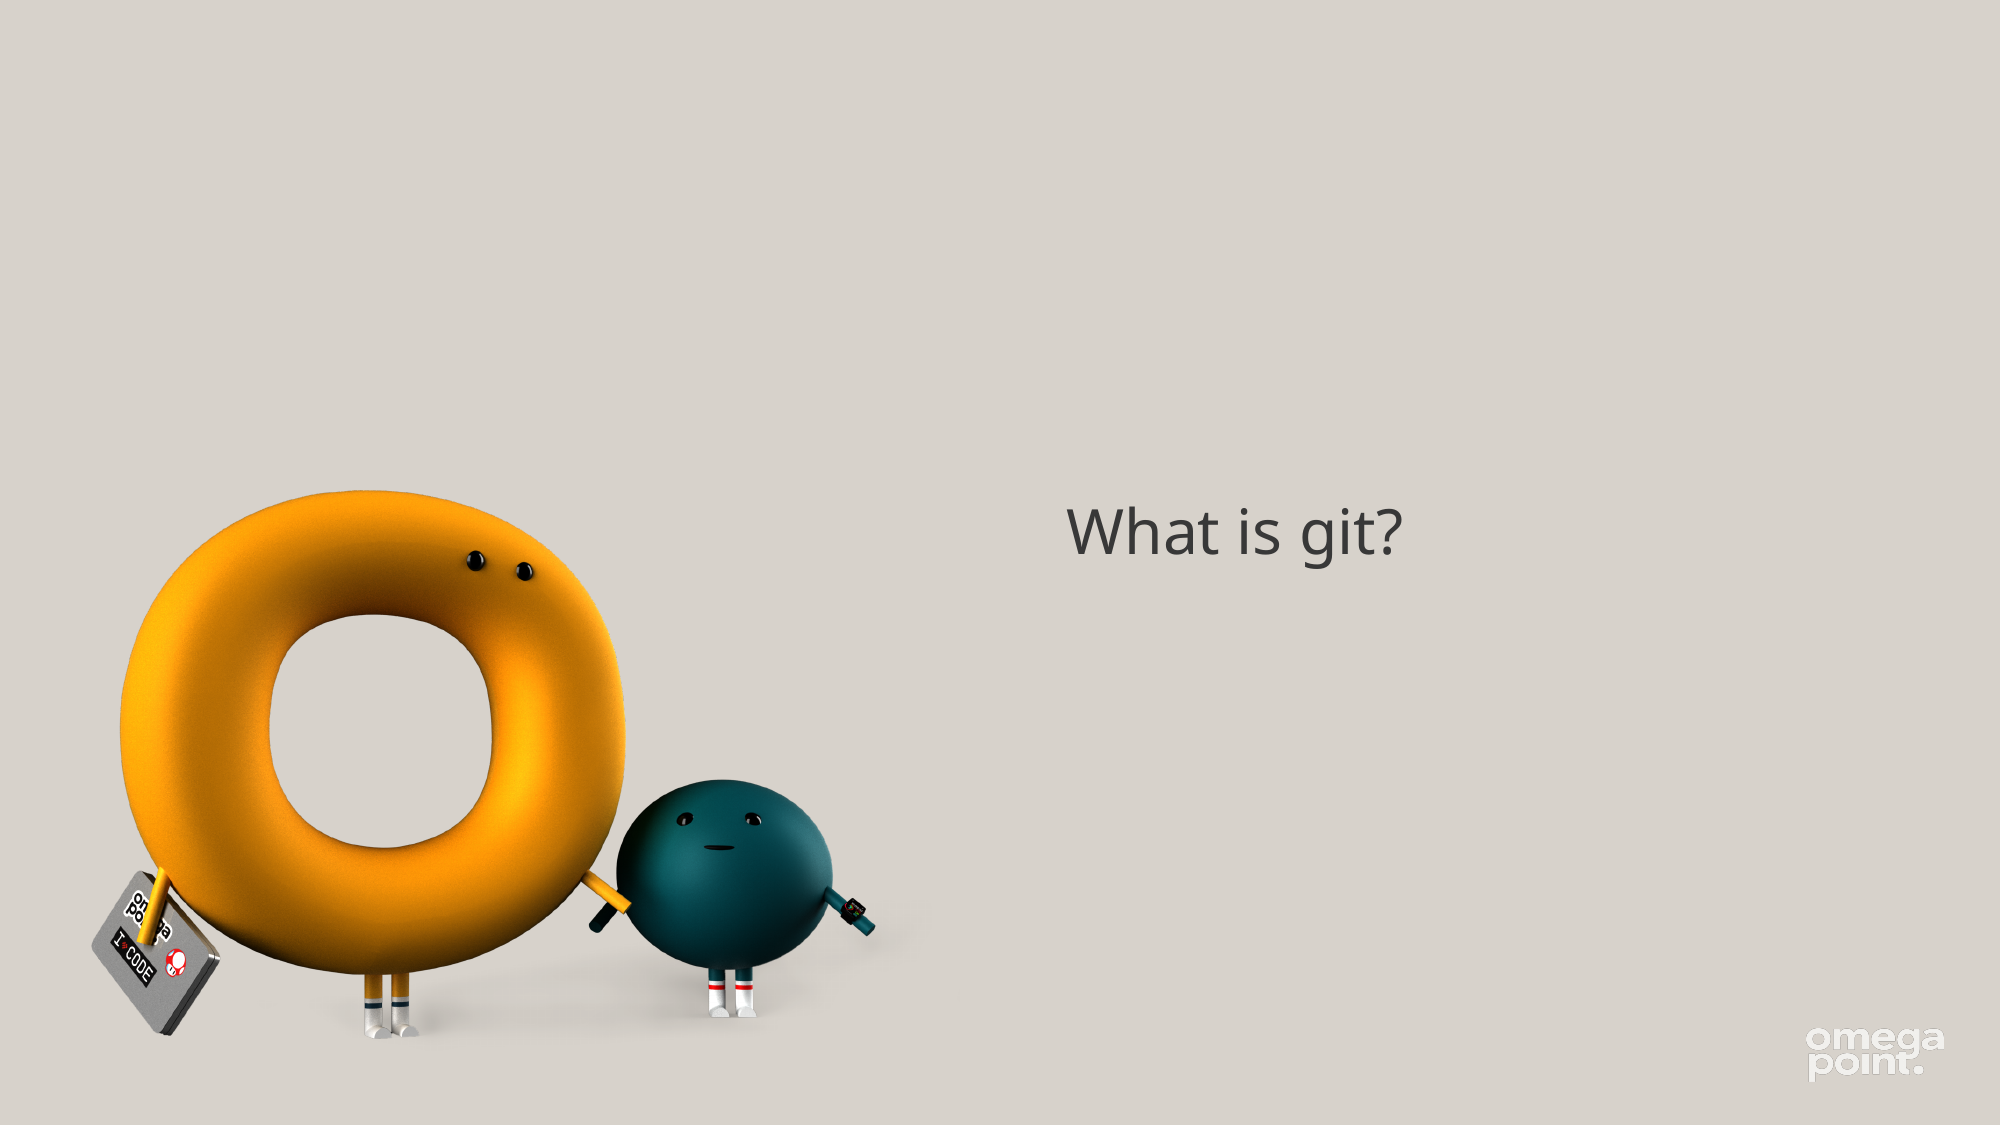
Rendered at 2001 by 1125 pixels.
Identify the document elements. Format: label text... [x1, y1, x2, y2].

title What is git? [625, 184, 1845, 576]
picture [0, 399, 961, 1125]
